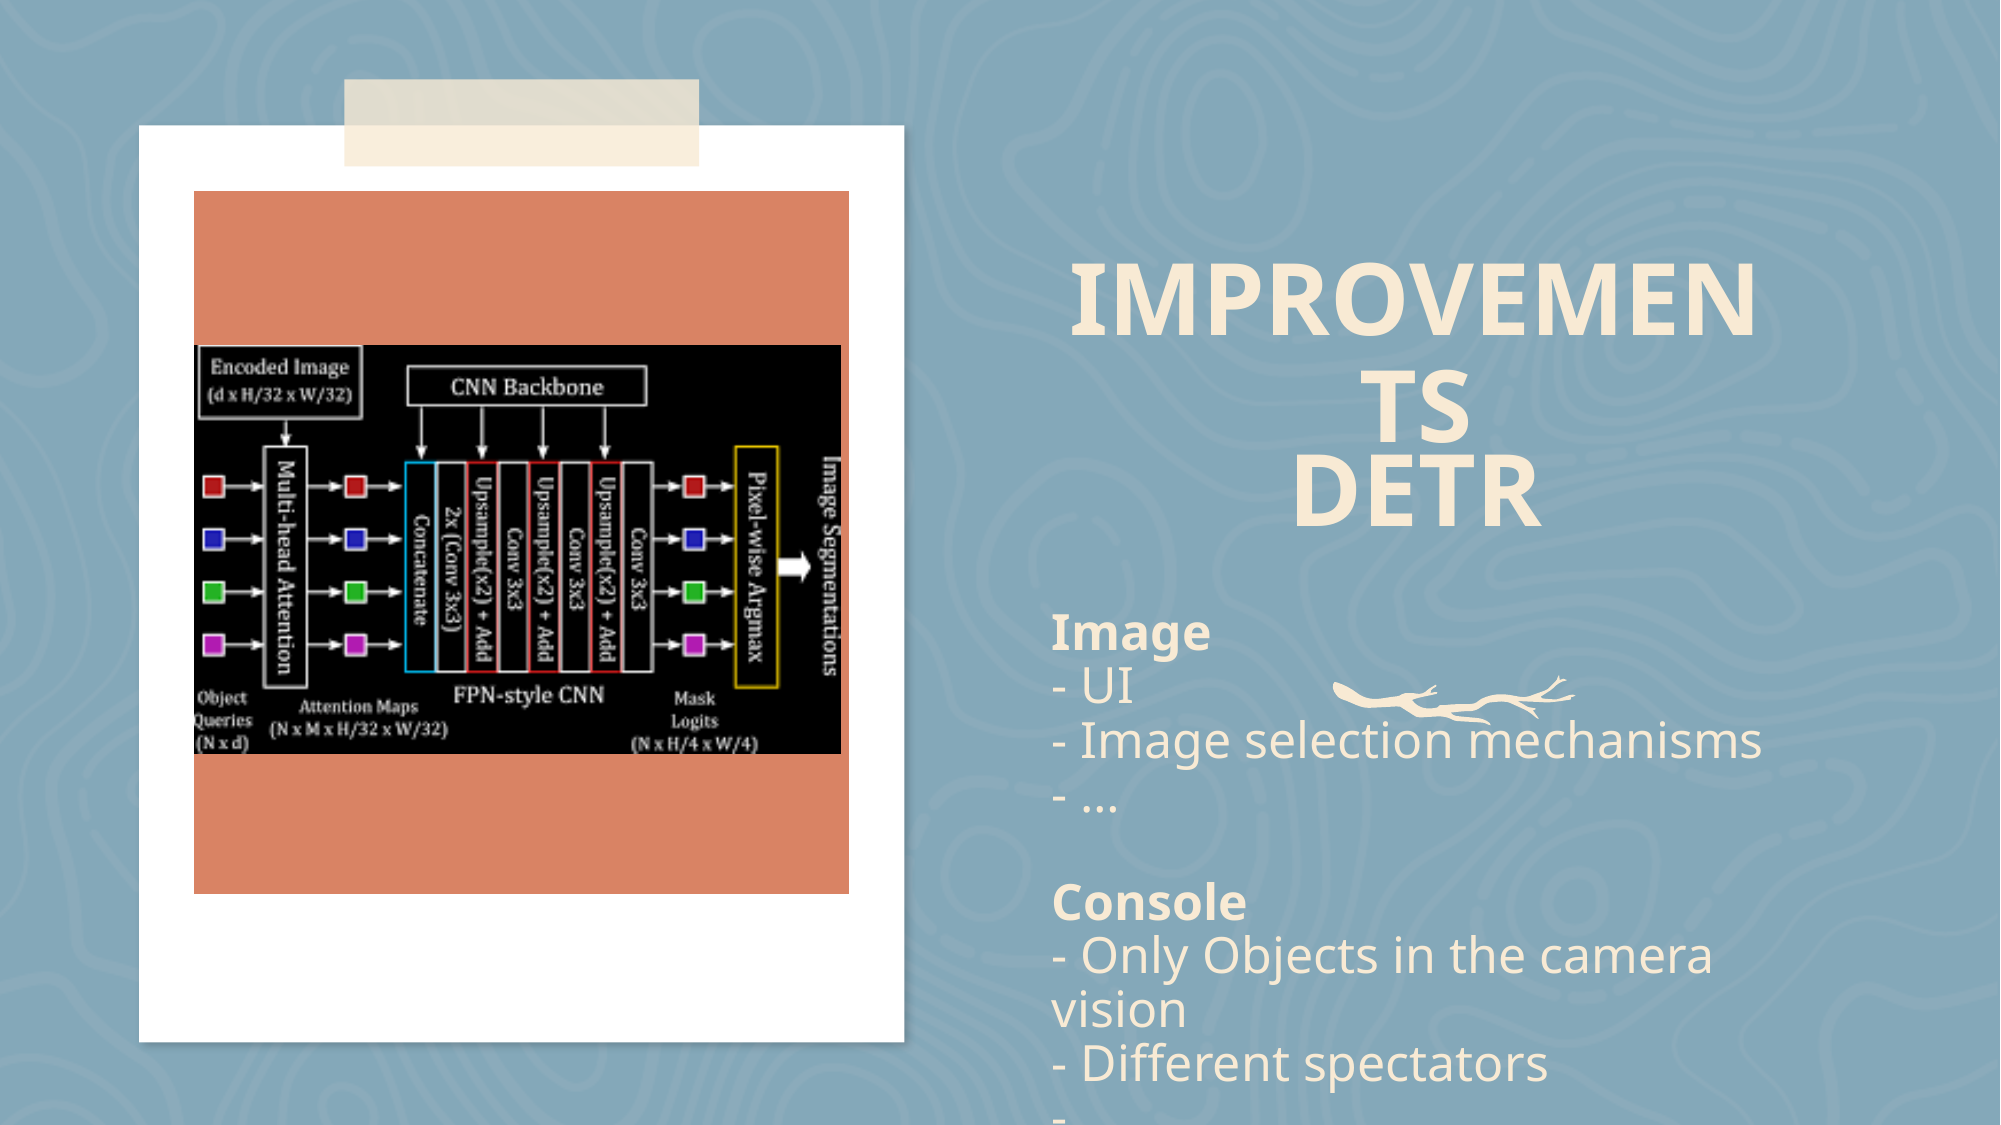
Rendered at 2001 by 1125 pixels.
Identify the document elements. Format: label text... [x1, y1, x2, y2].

text_box IMPROVEMENTS [1051, 248, 1780, 346]
text_box DETR [1051, 440, 1780, 538]
picture [194, 190, 850, 894]
text_box Image - UI - Image selection mechanisms - … Console - Only Objects in the camera vision - Different spectators - … [1051, 606, 1780, 1002]
